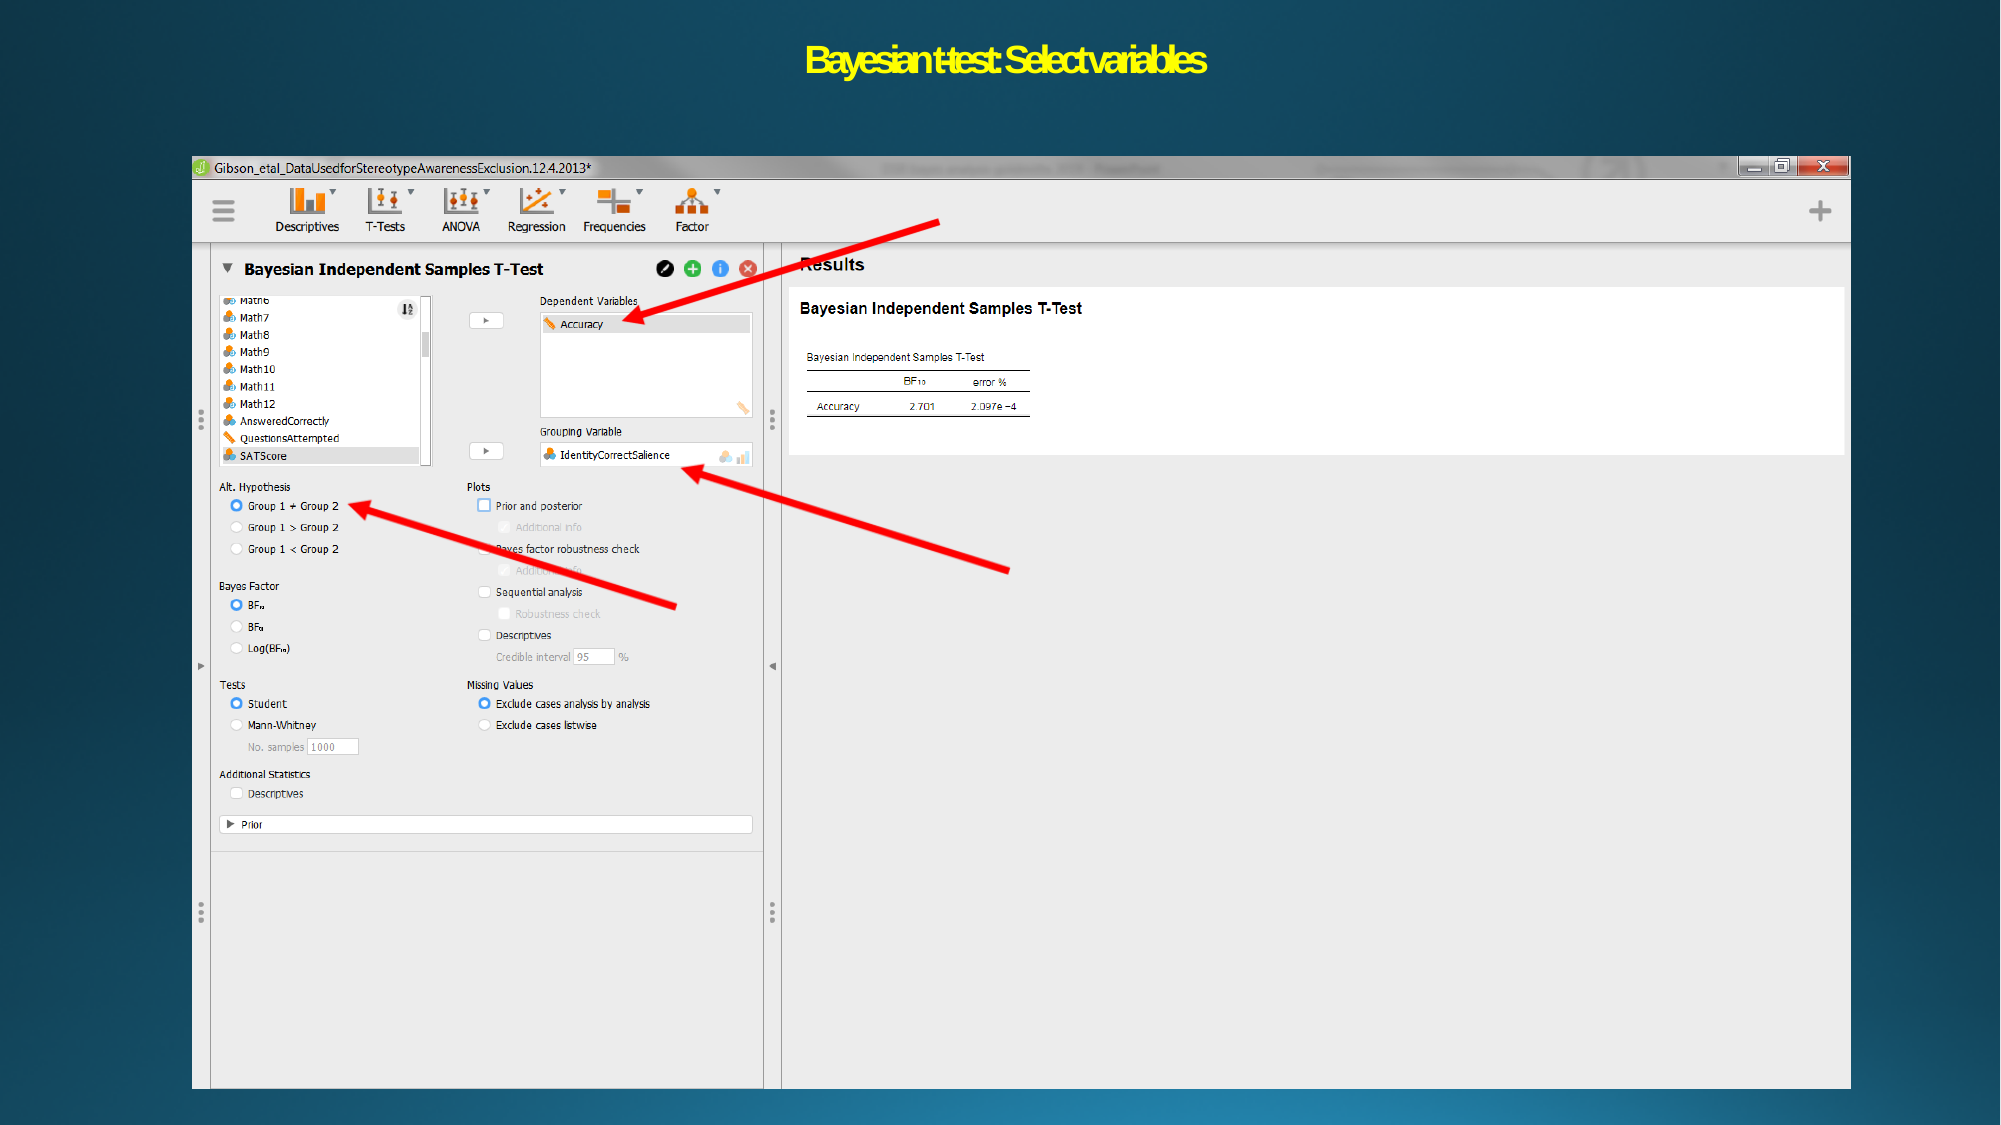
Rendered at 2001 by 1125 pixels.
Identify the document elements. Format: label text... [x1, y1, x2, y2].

title Bayesian t-test: Select variables [256, 32, 1757, 139]
picture [0, 0, 2001, 1125]
